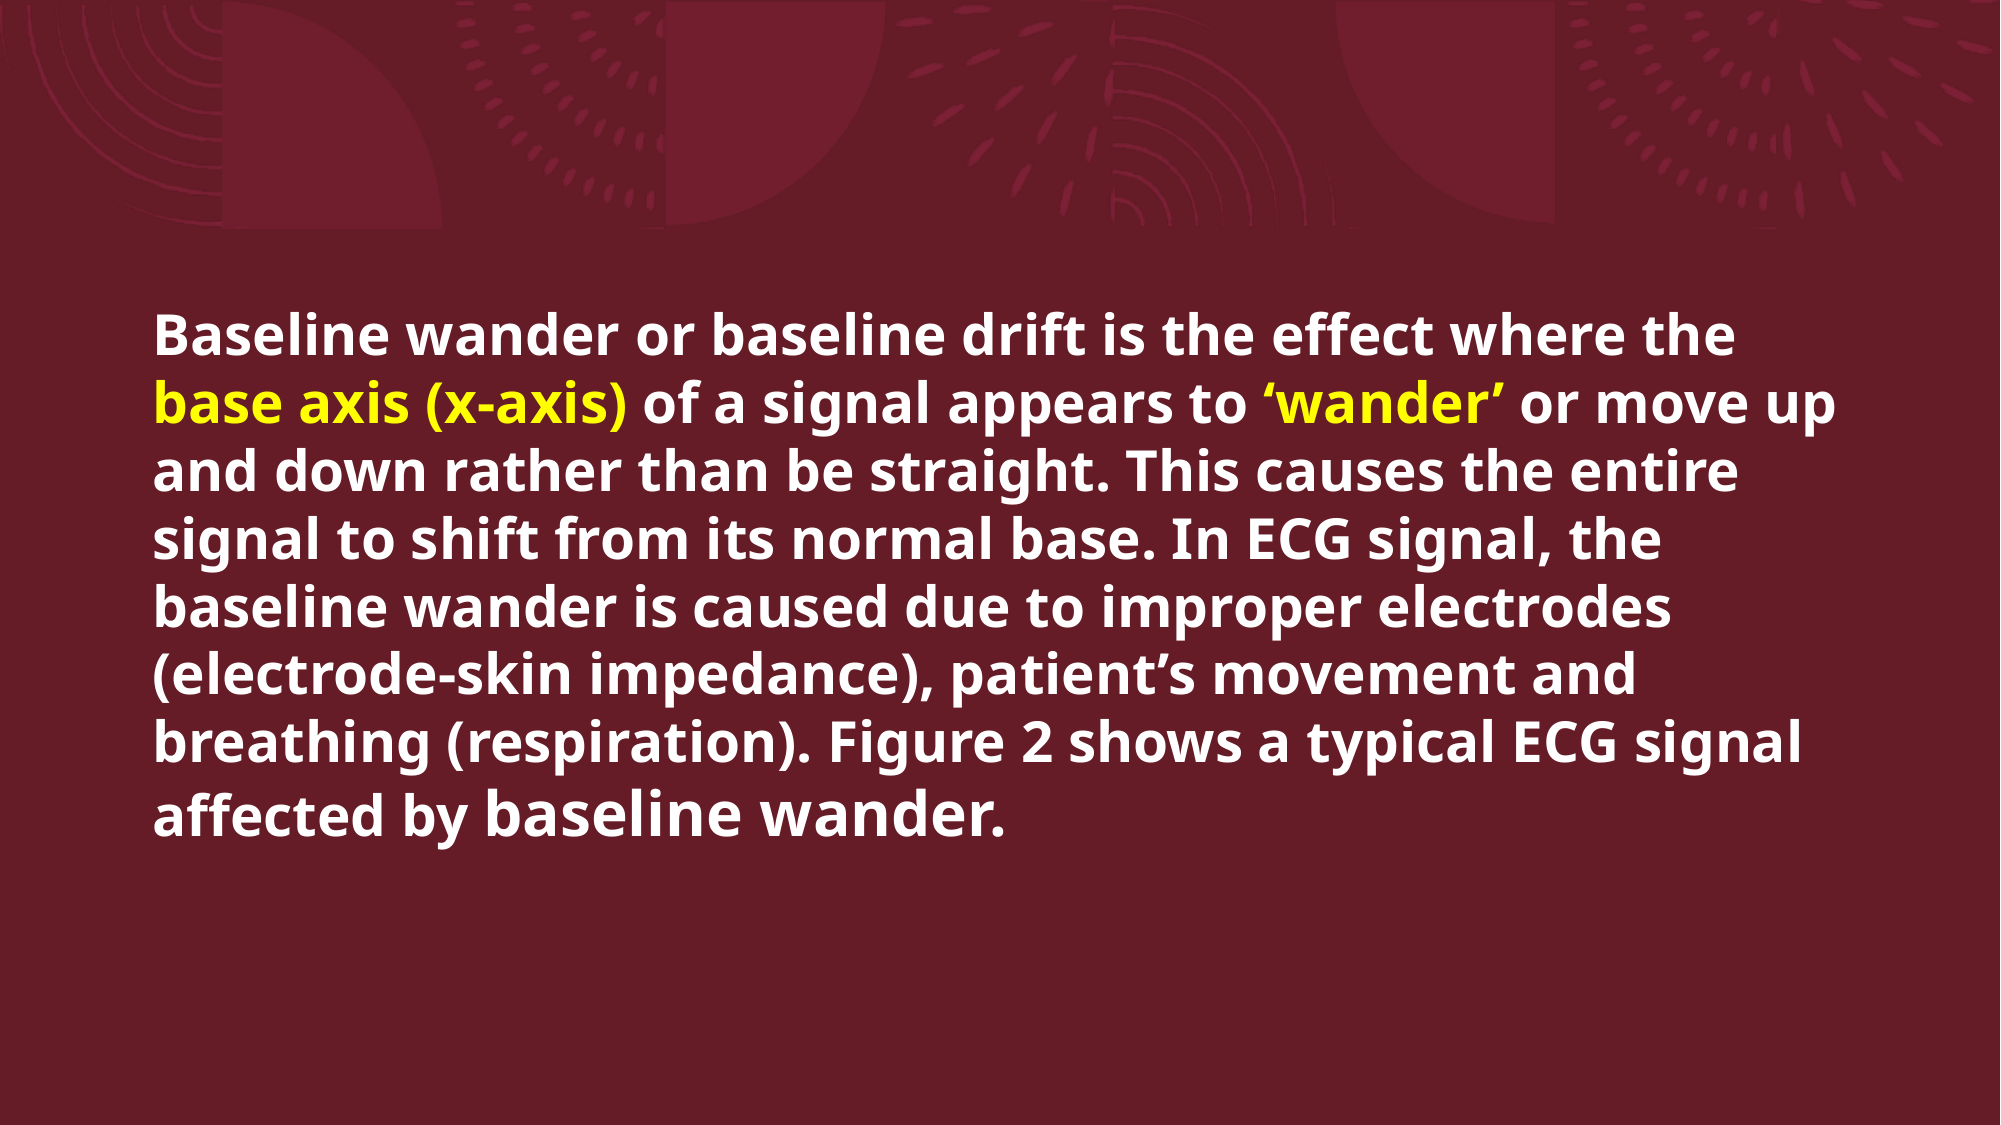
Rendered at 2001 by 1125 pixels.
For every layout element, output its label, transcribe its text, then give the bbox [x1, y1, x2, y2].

title Baseline wander or baseline drift is the effect where the base axis (x-axis) of a signal appears to ‘wander’ or move up and down rather than be straight. This causes the entire signal to shift from its normal base. In ECG signal, the baseline wander is caused due to improper electrodes (electrode-skin impedance), patient’s movement and breathing (respiration). Figure 2 shows a typical ECG signal affected by baseline wander. [137, 288, 1863, 934]
